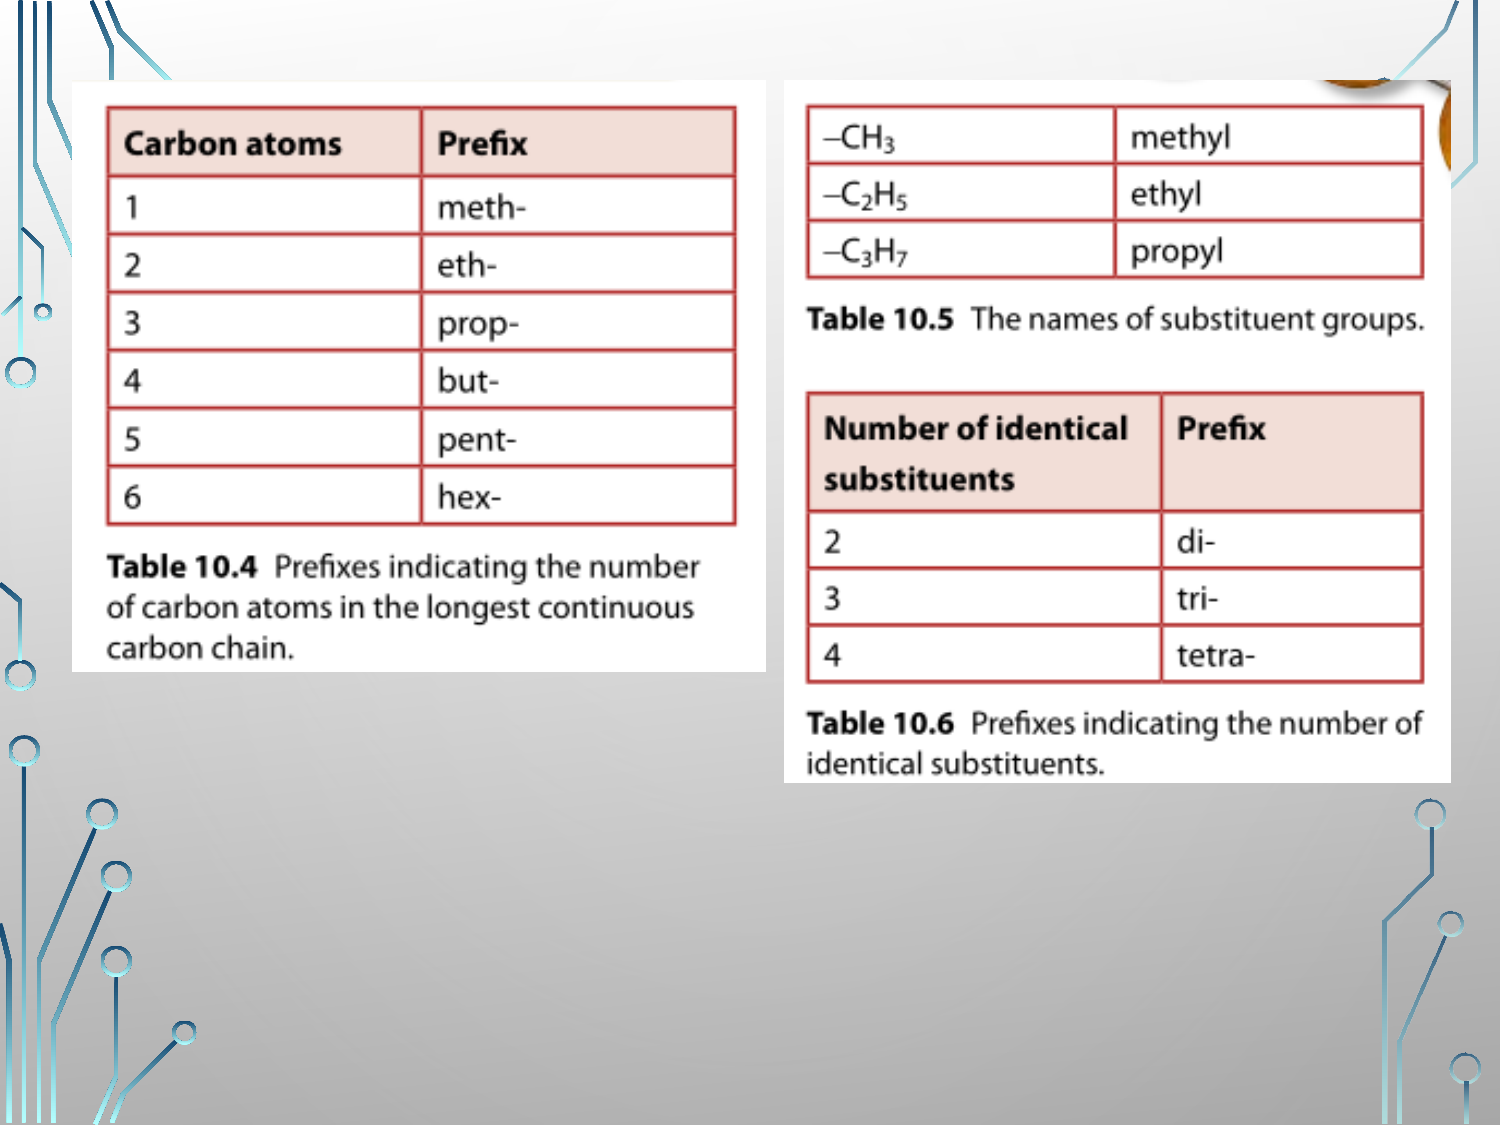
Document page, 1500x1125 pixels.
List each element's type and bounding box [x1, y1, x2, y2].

picture [784, 80, 1451, 783]
picture [72, 80, 766, 673]
